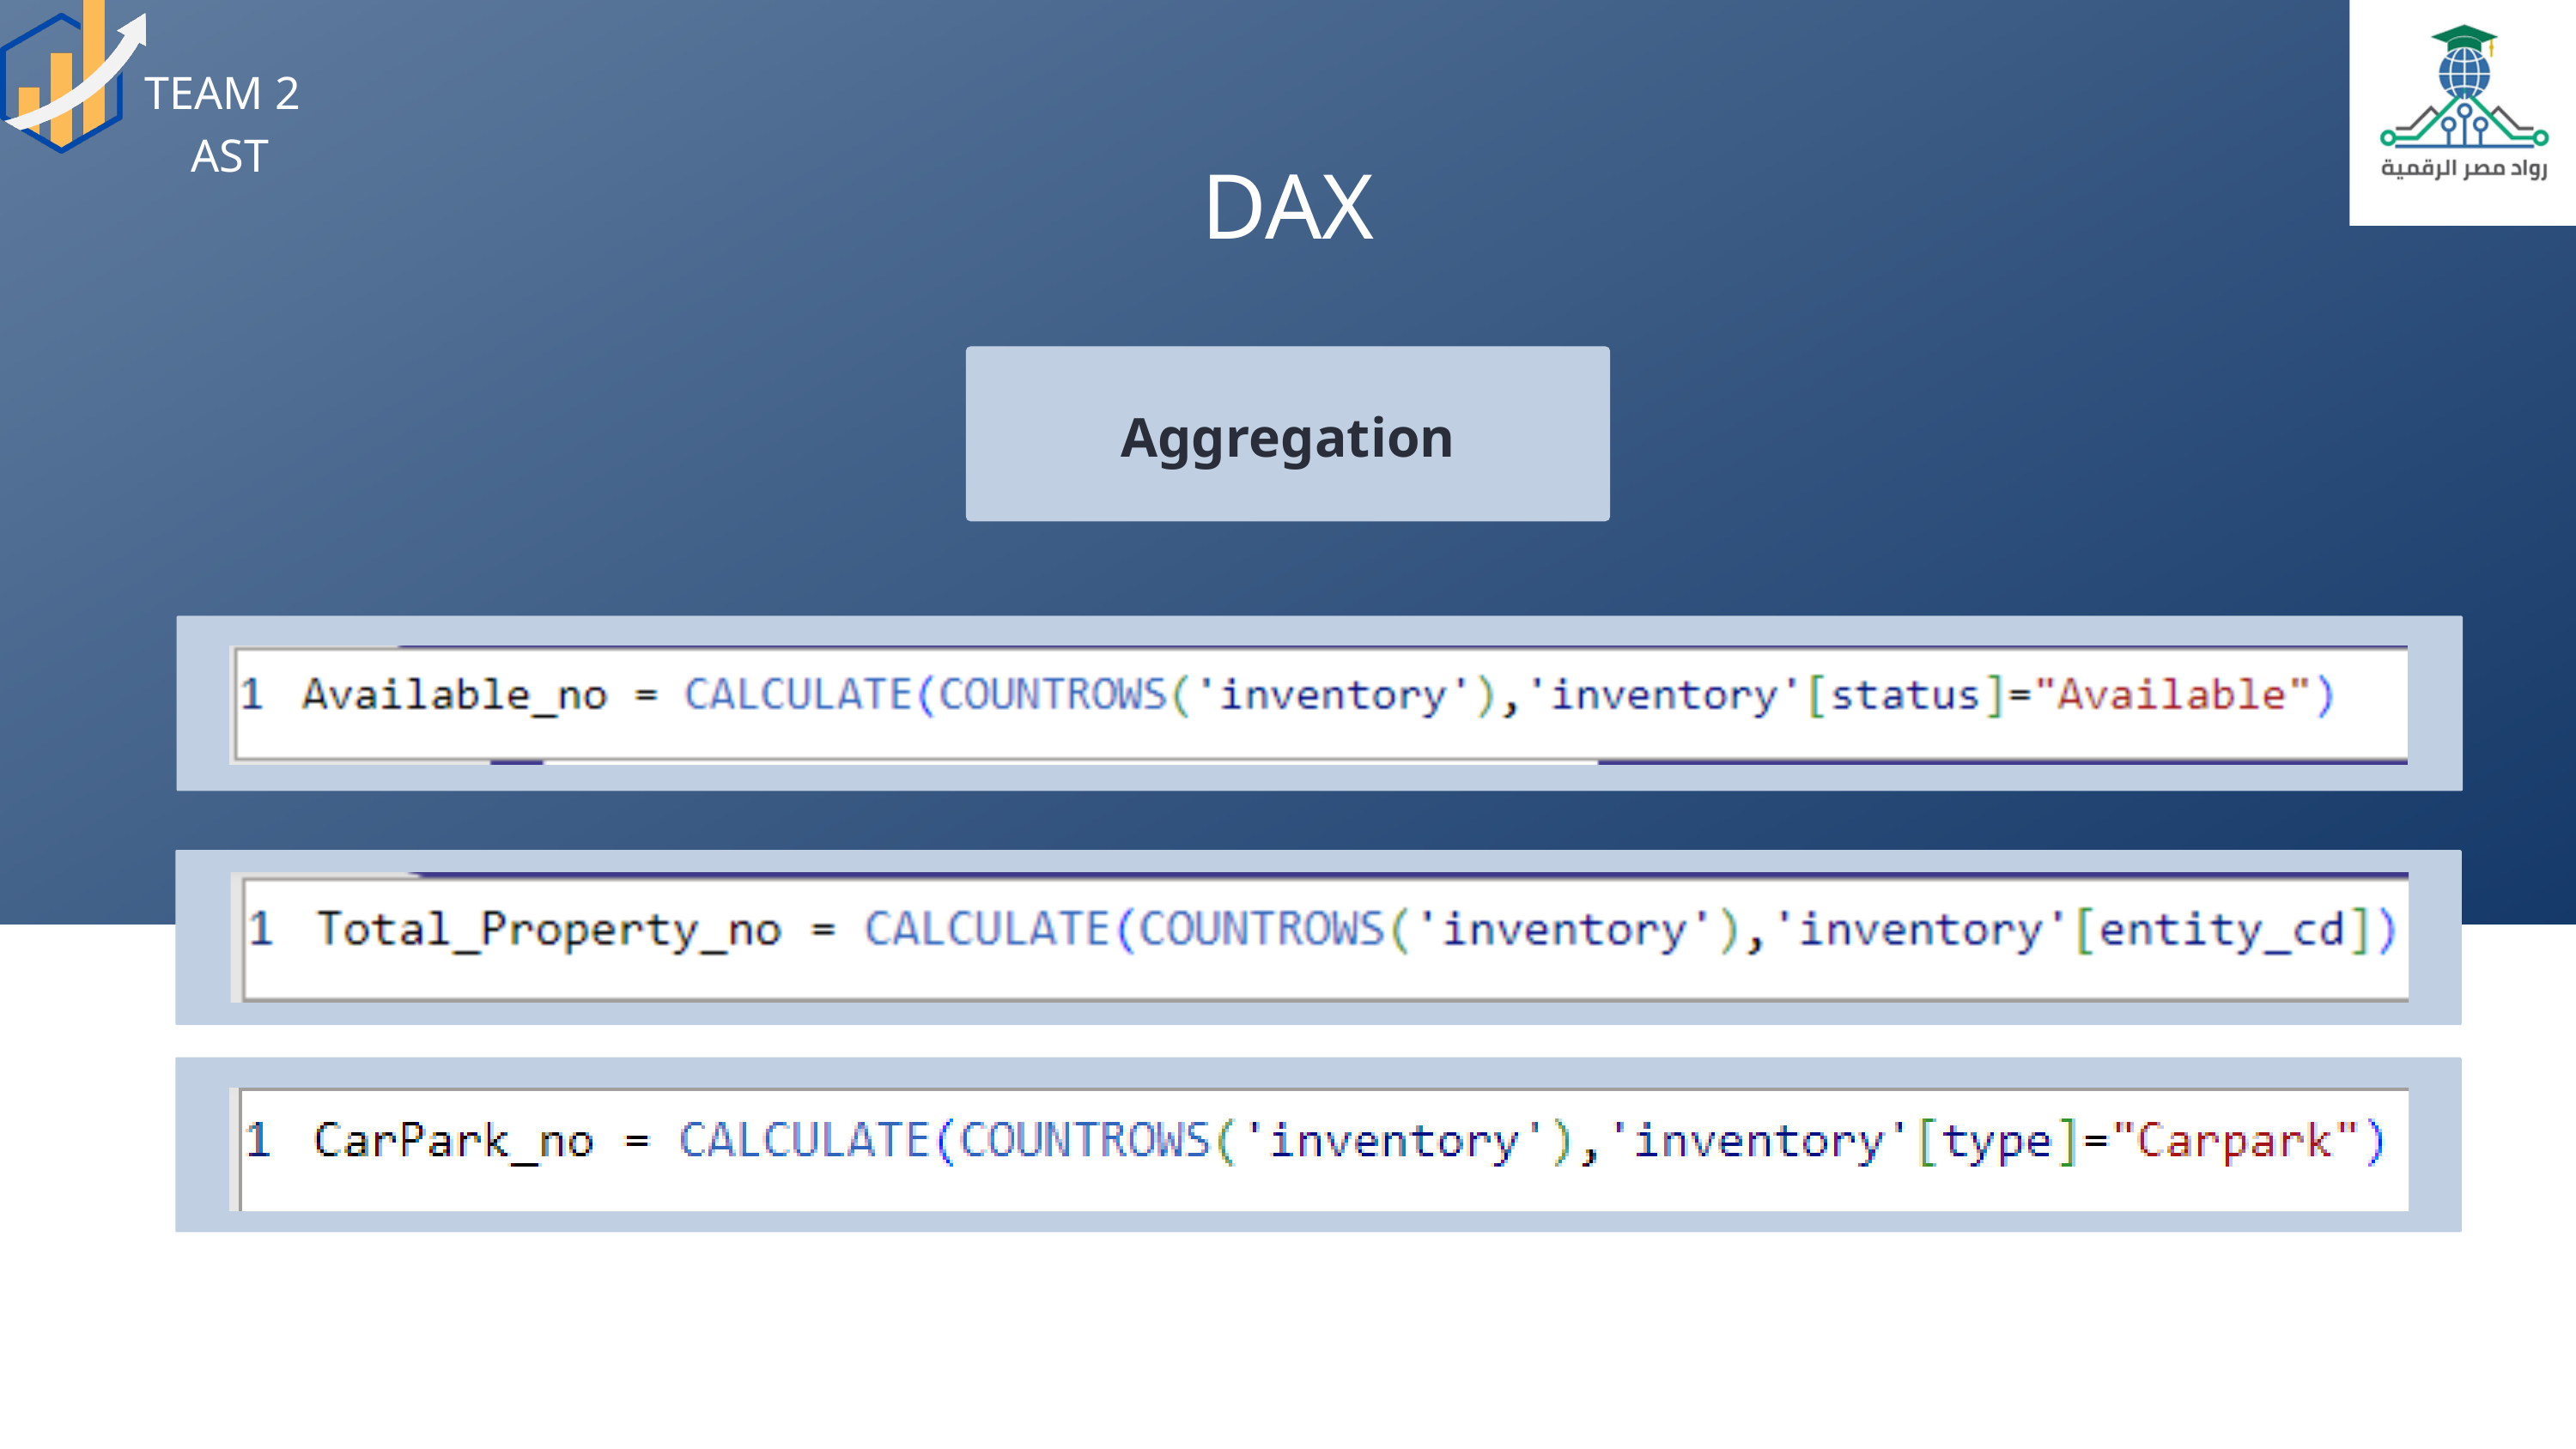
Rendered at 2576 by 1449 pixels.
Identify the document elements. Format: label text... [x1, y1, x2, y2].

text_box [176, 615, 2464, 791]
text_box DAX [454, 131, 2121, 257]
text_box [0, 0, 147, 154]
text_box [175, 1057, 2462, 1233]
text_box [965, 346, 1611, 522]
text_box [2349, 0, 2576, 226]
text_box TEAM 2 AST [144, 56, 627, 181]
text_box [175, 849, 2462, 1026]
text_box [0, 0, 2576, 925]
